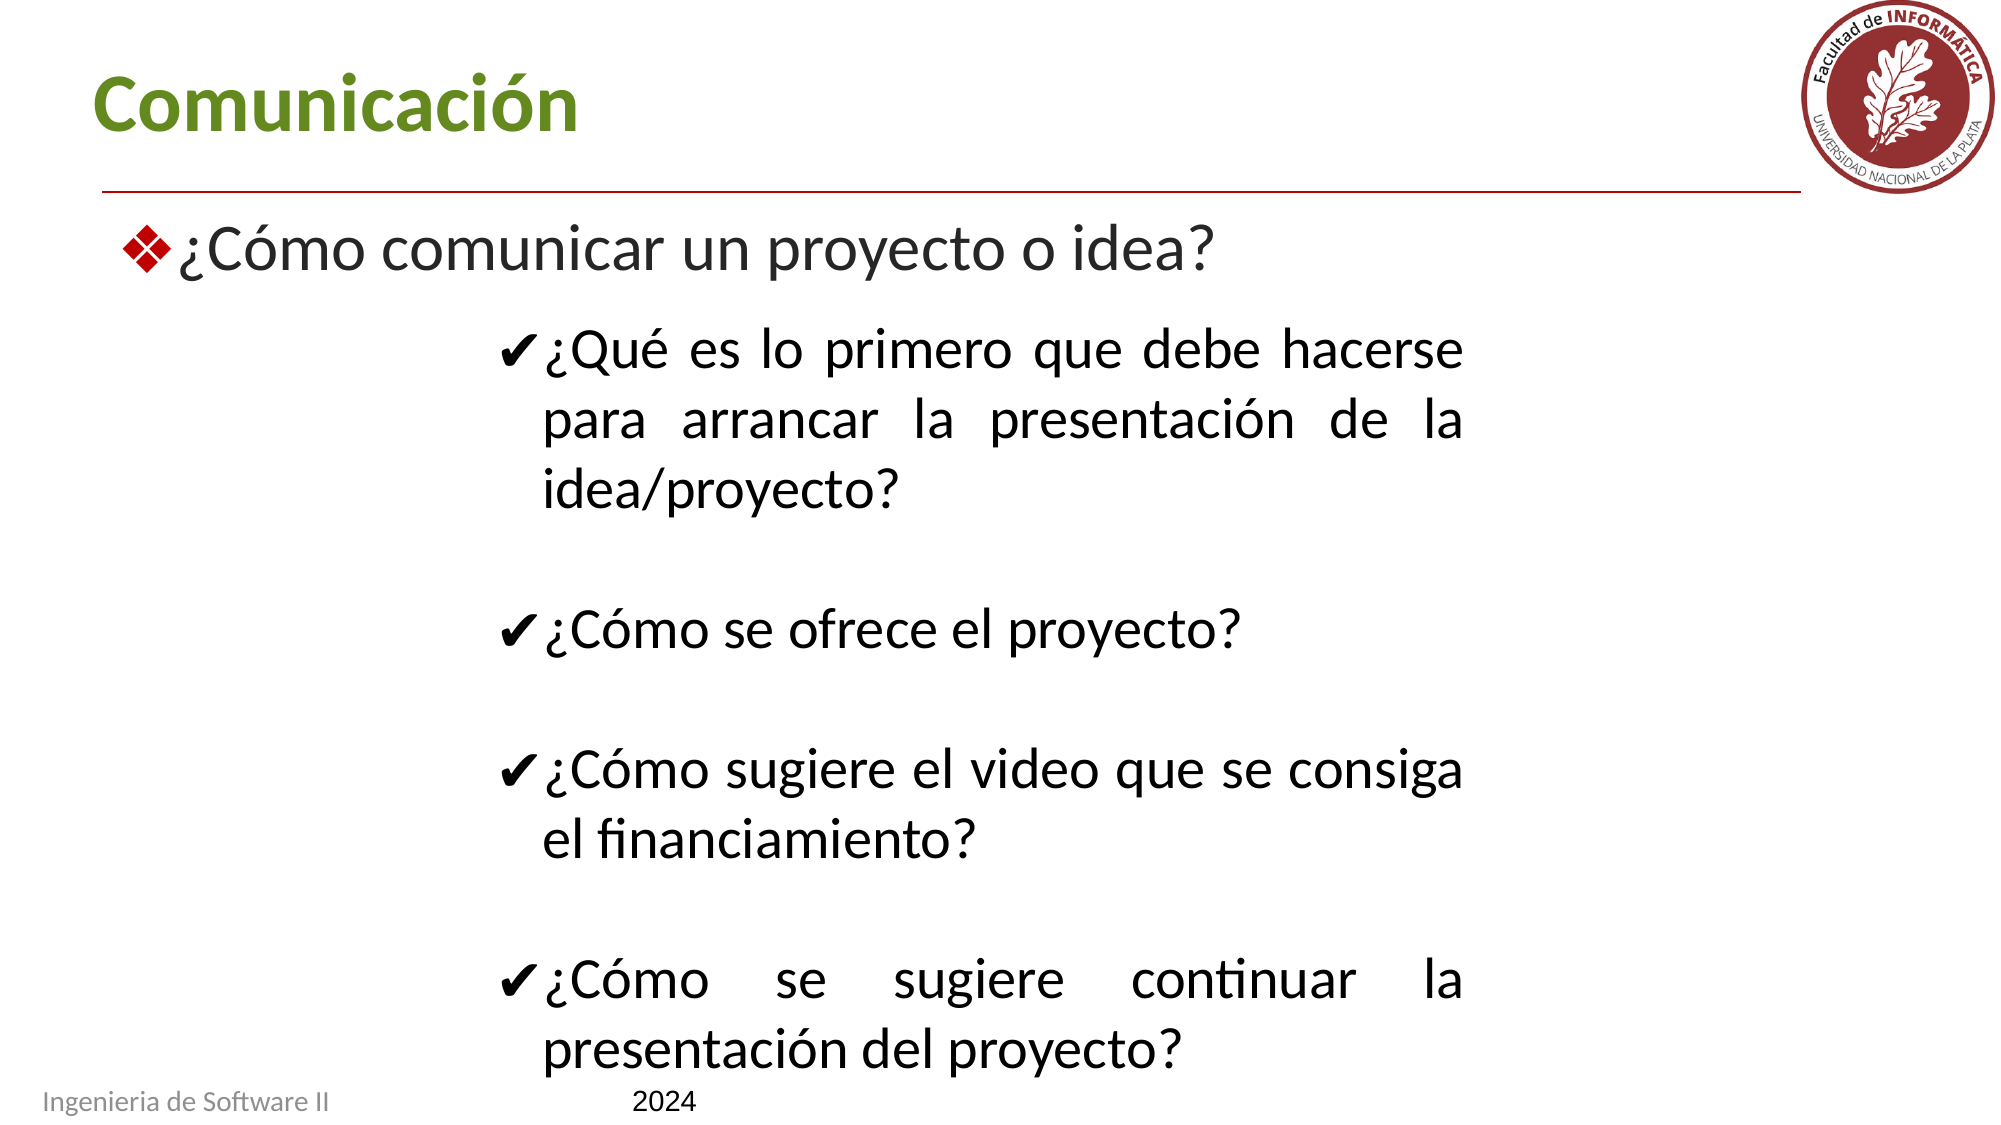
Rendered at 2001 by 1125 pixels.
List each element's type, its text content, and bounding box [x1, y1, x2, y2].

picture [1801, 0, 2000, 195]
text_box ¿Qué es lo primero que debe hacerse para arrancar la presentación de la idea/proyecto? ¿Cómo se ofrece el proyecto? ¿Cómo sugiere el video que se consiga el financiamiento? ¿Cómo se sugiere continuar la presentación del proyecto? [480, 302, 1481, 1125]
text_box ¿Cómo comunicar un proyecto o idea? [102, 196, 1709, 931]
title Comunicación [78, 1, 1852, 211]
